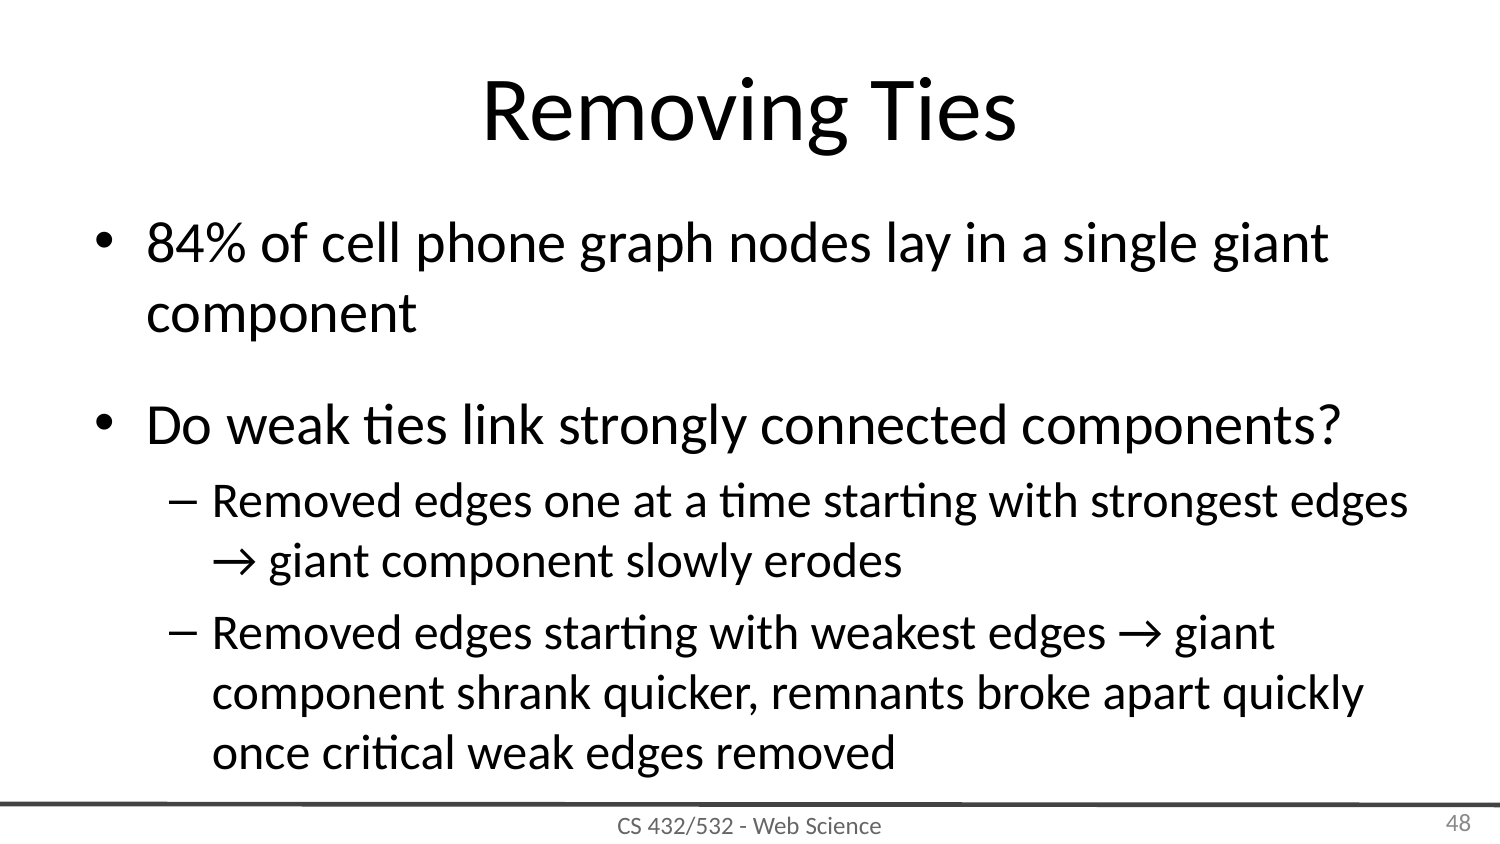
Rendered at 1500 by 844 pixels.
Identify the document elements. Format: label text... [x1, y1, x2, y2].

list 84% of cell phone graph nodes lay in a single giant component Do weak ties link strongly connected components? Removed edges one at a time starting with strongest edges → giant component slowly erodes Removed edges starting with weakest edges → giant component shrank quicker, remnants broke apart quickly once critical weak edges removed [75, 196, 1425, 779]
title Removing Ties [75, 33, 1425, 175]
slide_number ‹#› [1136, 798, 1487, 844]
